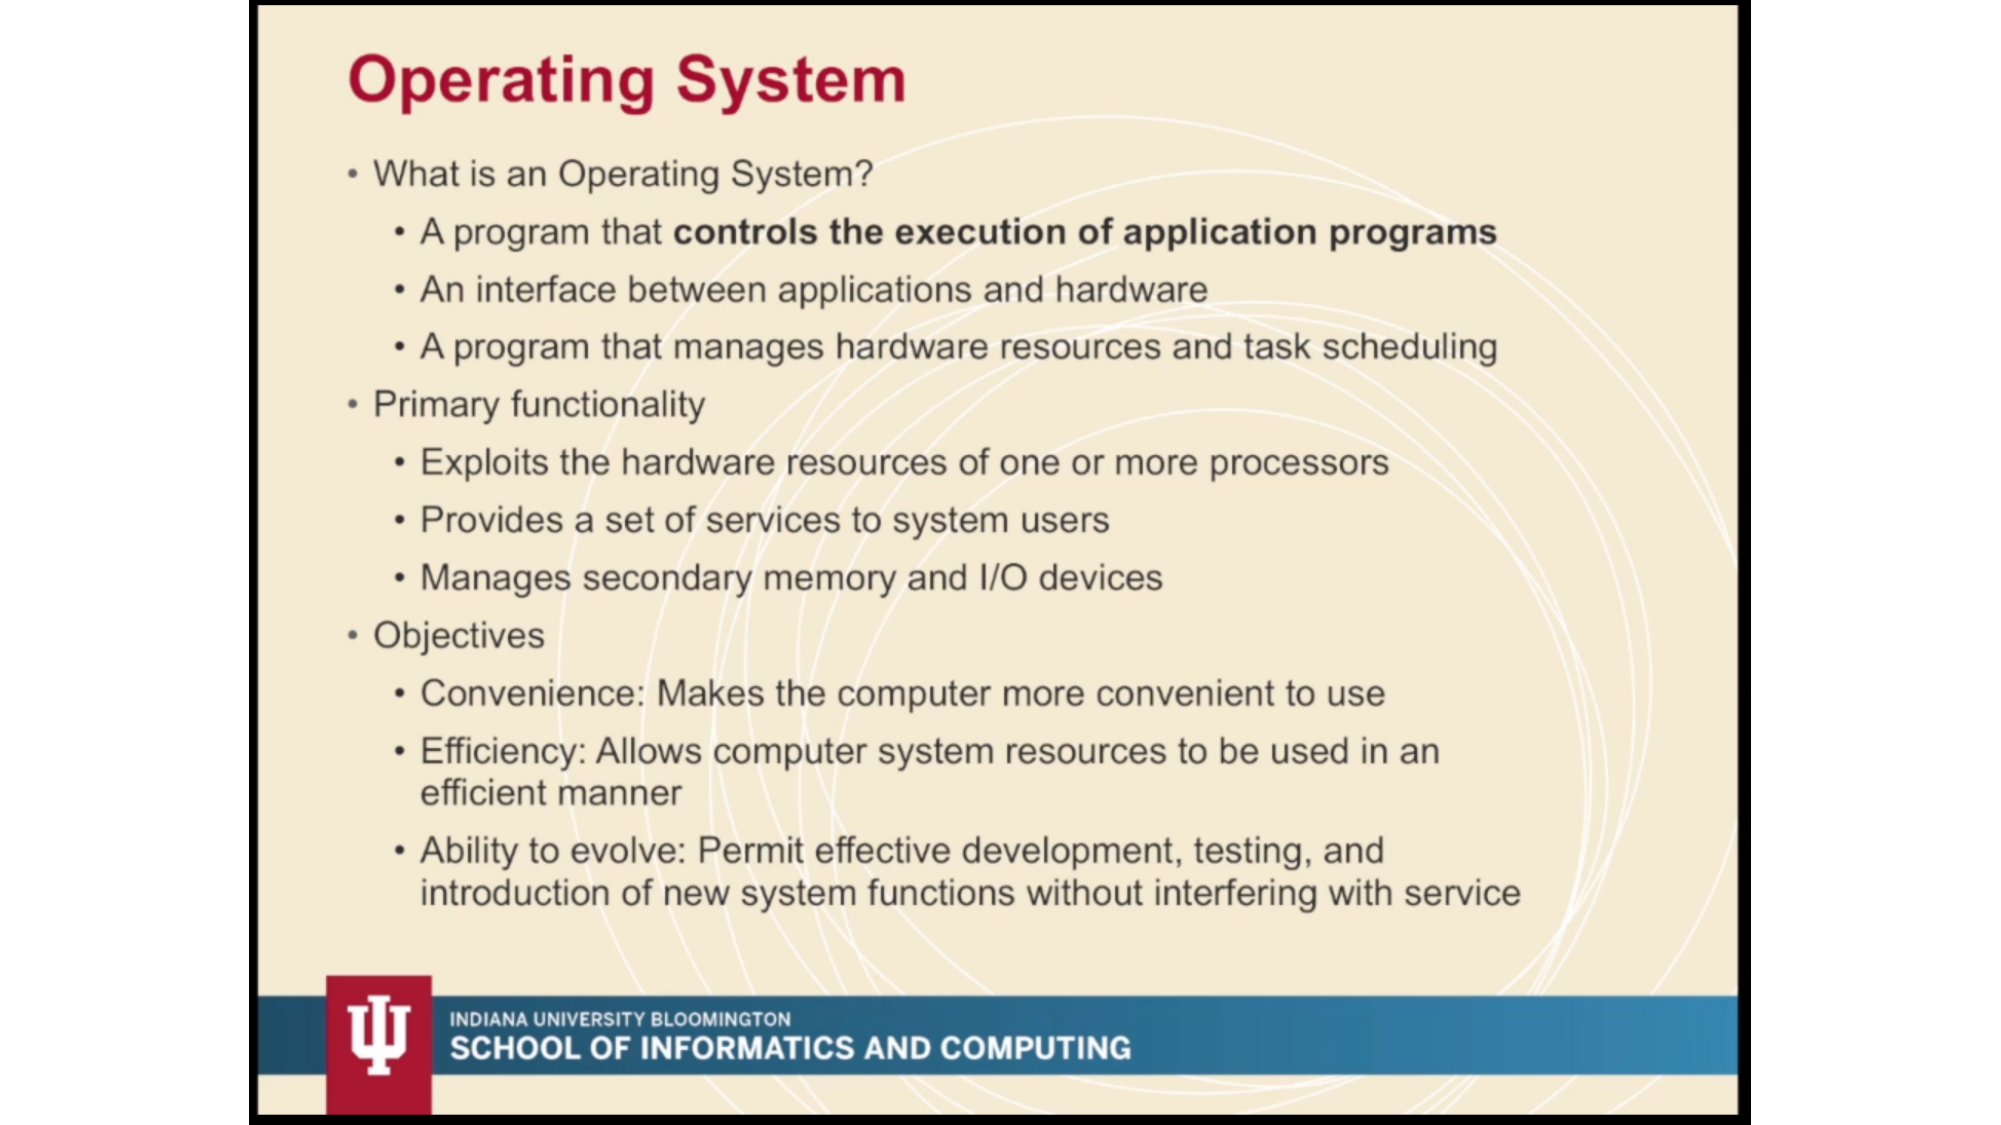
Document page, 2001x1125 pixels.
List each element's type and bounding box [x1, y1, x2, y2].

picture [249, 0, 1751, 1125]
